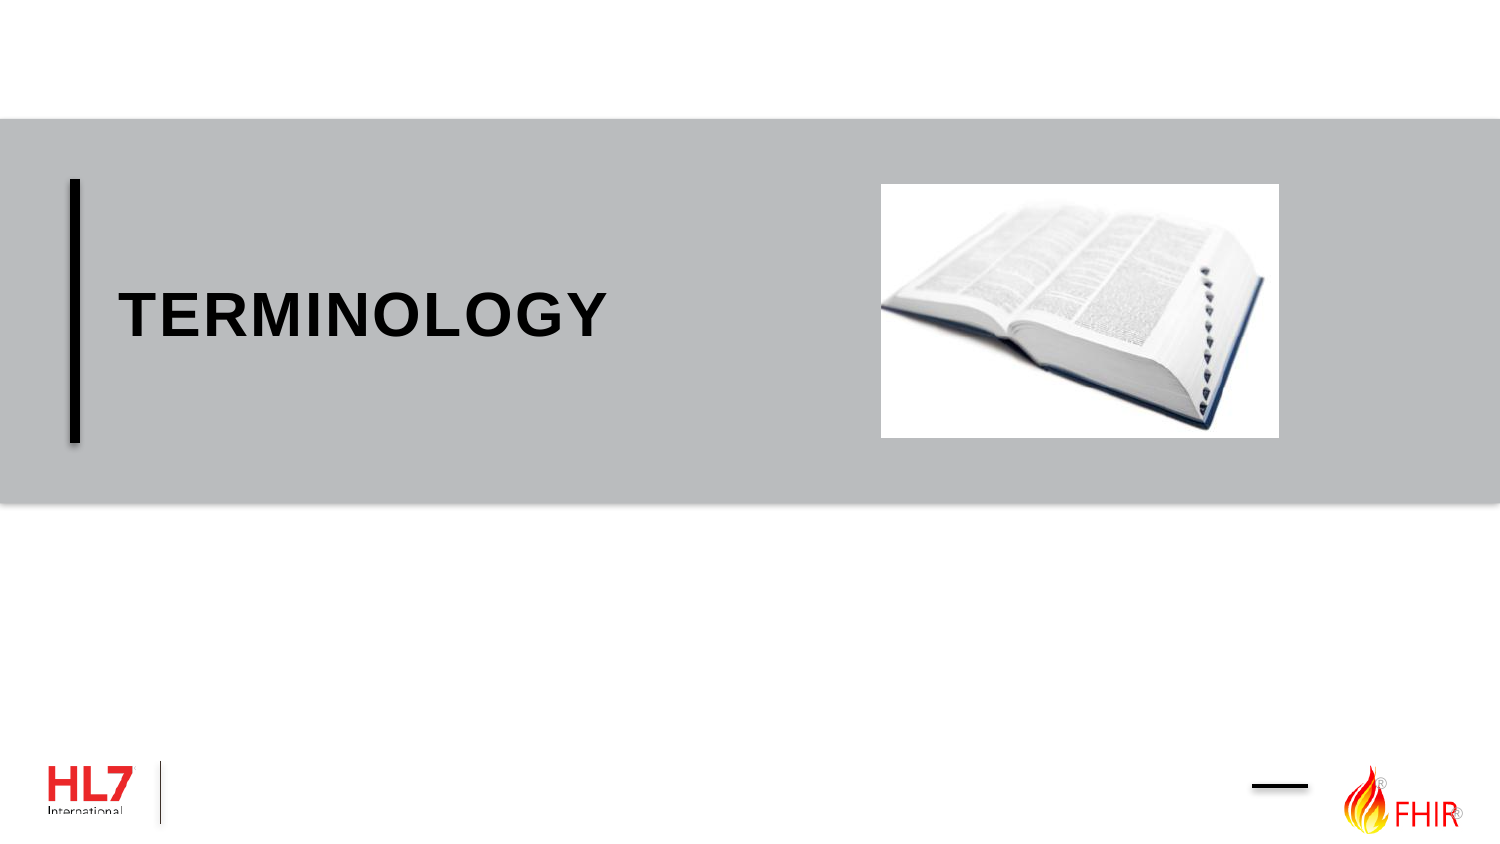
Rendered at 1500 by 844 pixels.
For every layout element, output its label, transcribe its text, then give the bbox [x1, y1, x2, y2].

picture [1339, 760, 1463, 837]
picture [881, 184, 1279, 439]
title Terminology [118, 144, 1441, 478]
